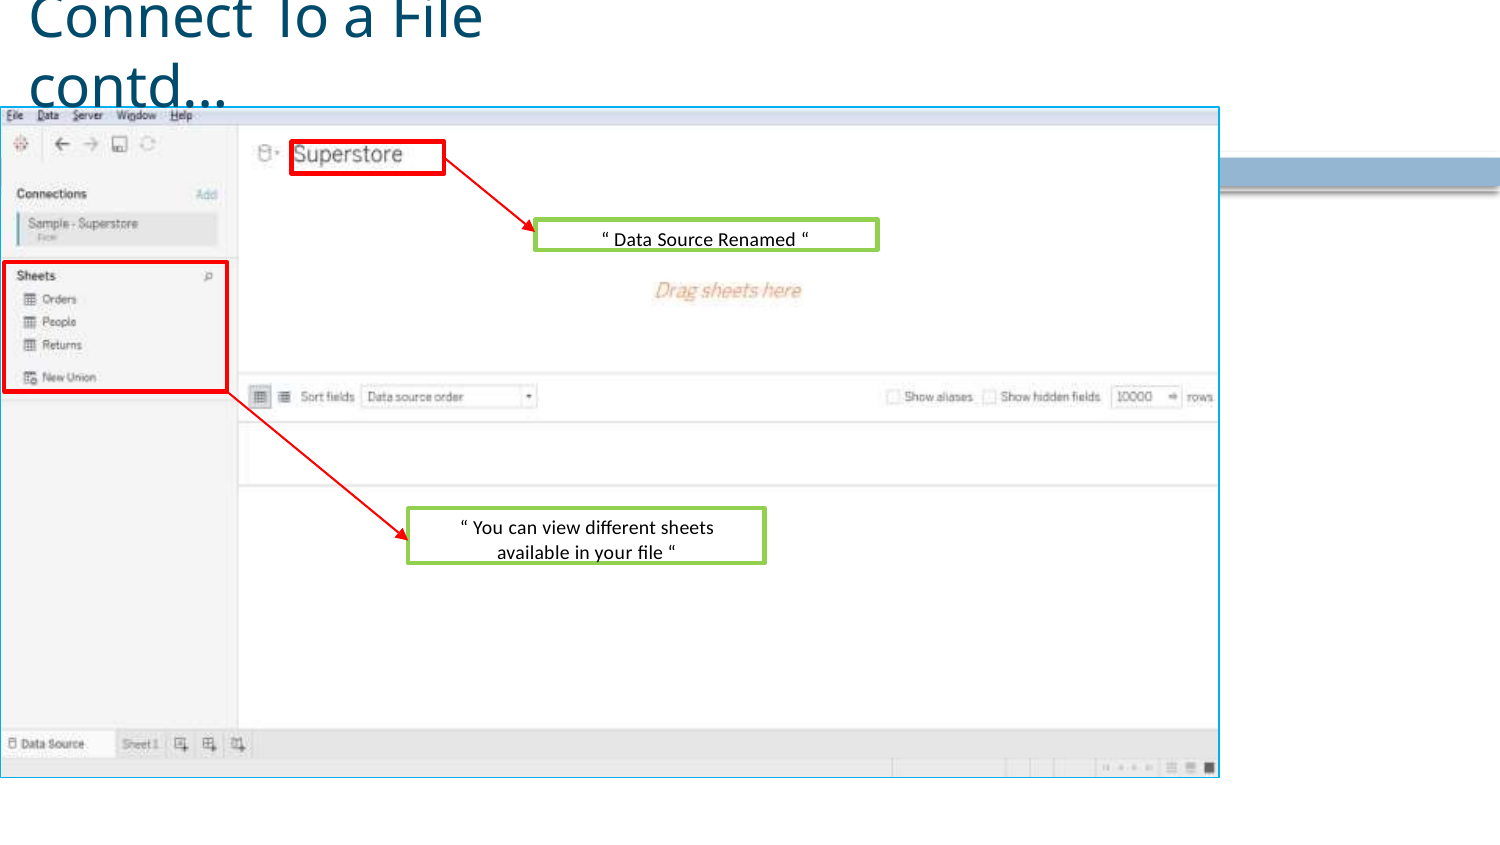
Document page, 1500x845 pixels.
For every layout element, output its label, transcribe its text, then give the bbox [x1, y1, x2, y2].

text_box [226, 390, 409, 541]
text_box [291, 141, 445, 174]
title Connect To a File contd… [26, 0, 631, 120]
text_box [0, 107, 1220, 778]
text_box “ You can view different sheets available in your file “ [408, 508, 765, 564]
text_box “ Data Source Renamed “ [535, 219, 878, 250]
text_box [4, 262, 228, 392]
text_box [443, 156, 536, 233]
